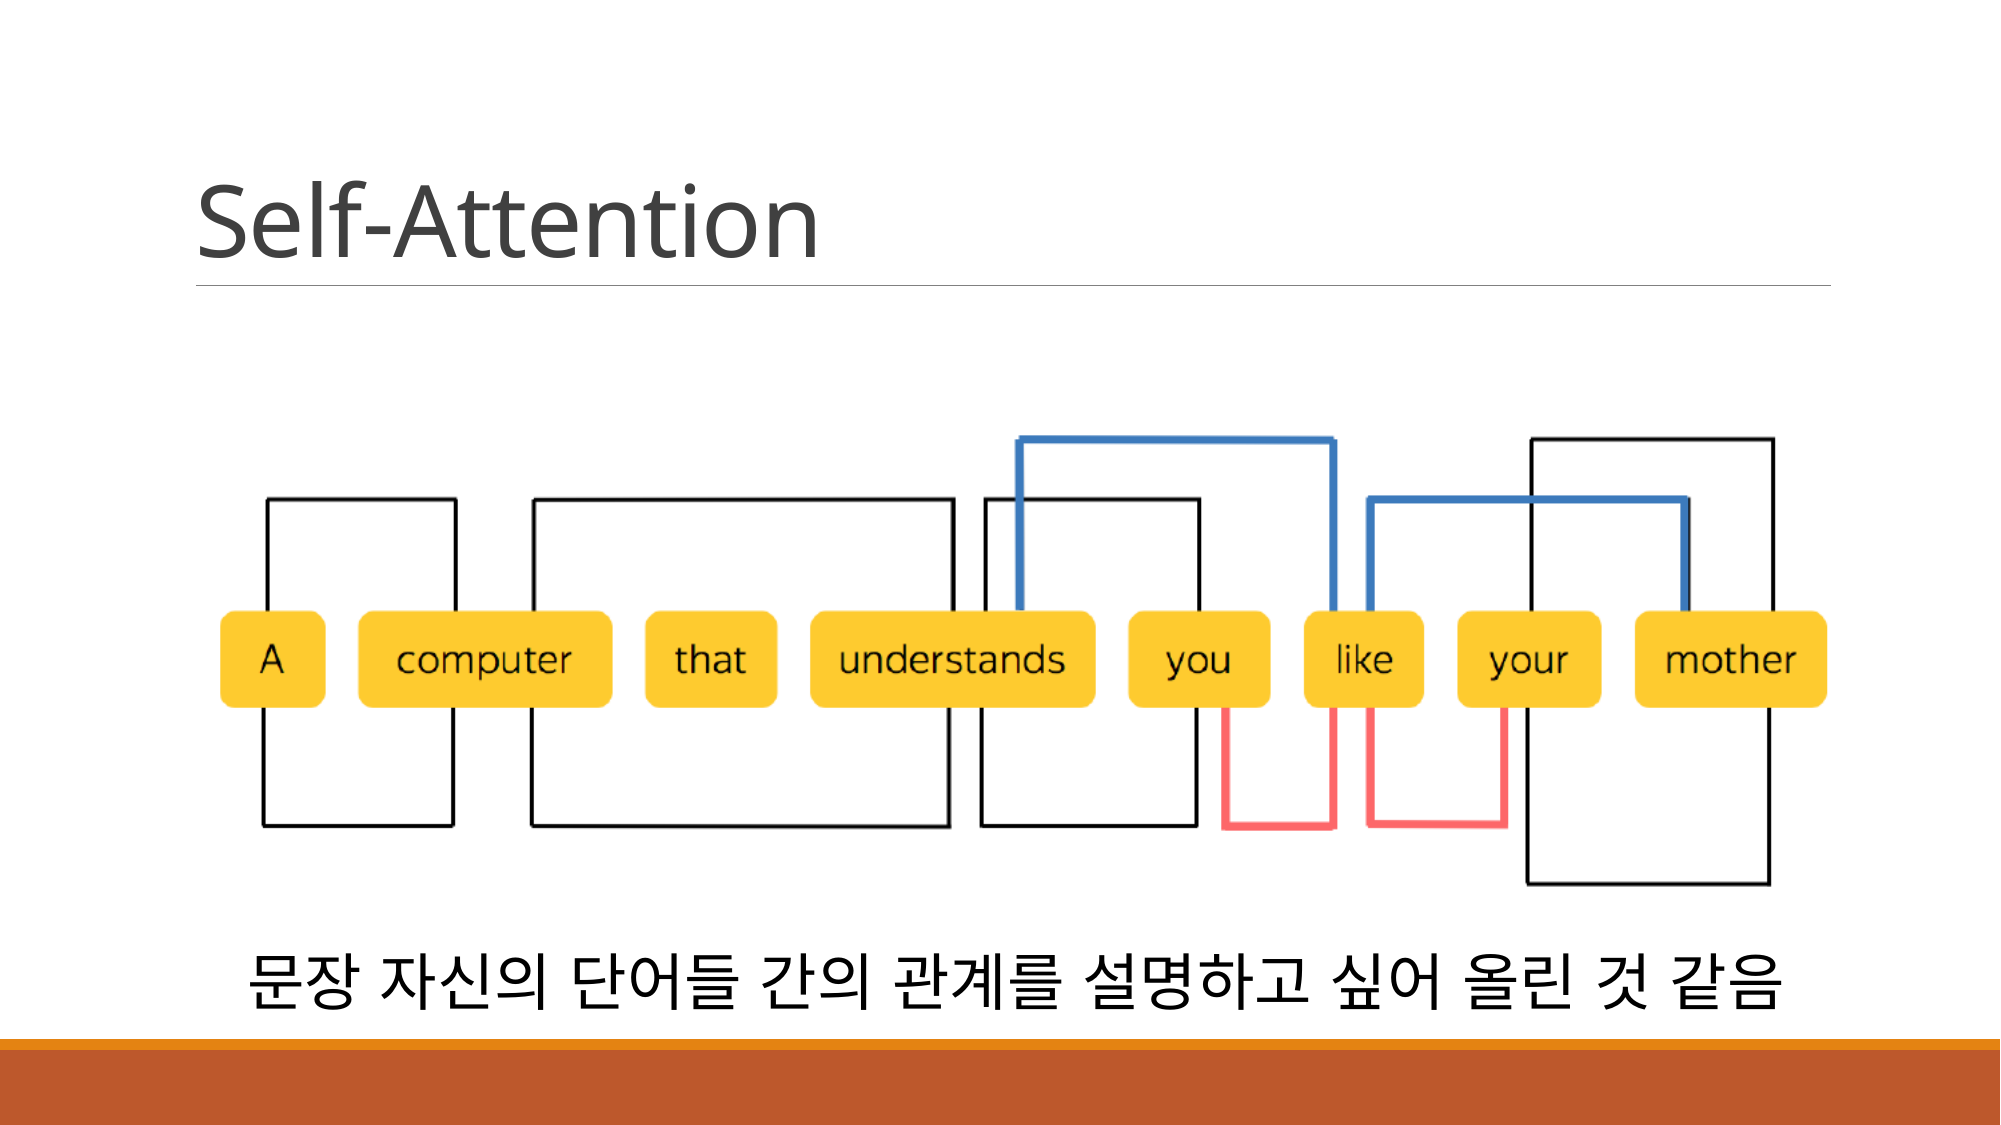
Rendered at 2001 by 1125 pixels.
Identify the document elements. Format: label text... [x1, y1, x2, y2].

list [179, 354, 1831, 912]
text_box 문장 자신의 단어들 간의 관계를 설명하고 싶어 올린 것 같음 [232, 935, 1800, 1025]
title Self-Attention [180, 47, 1830, 285]
